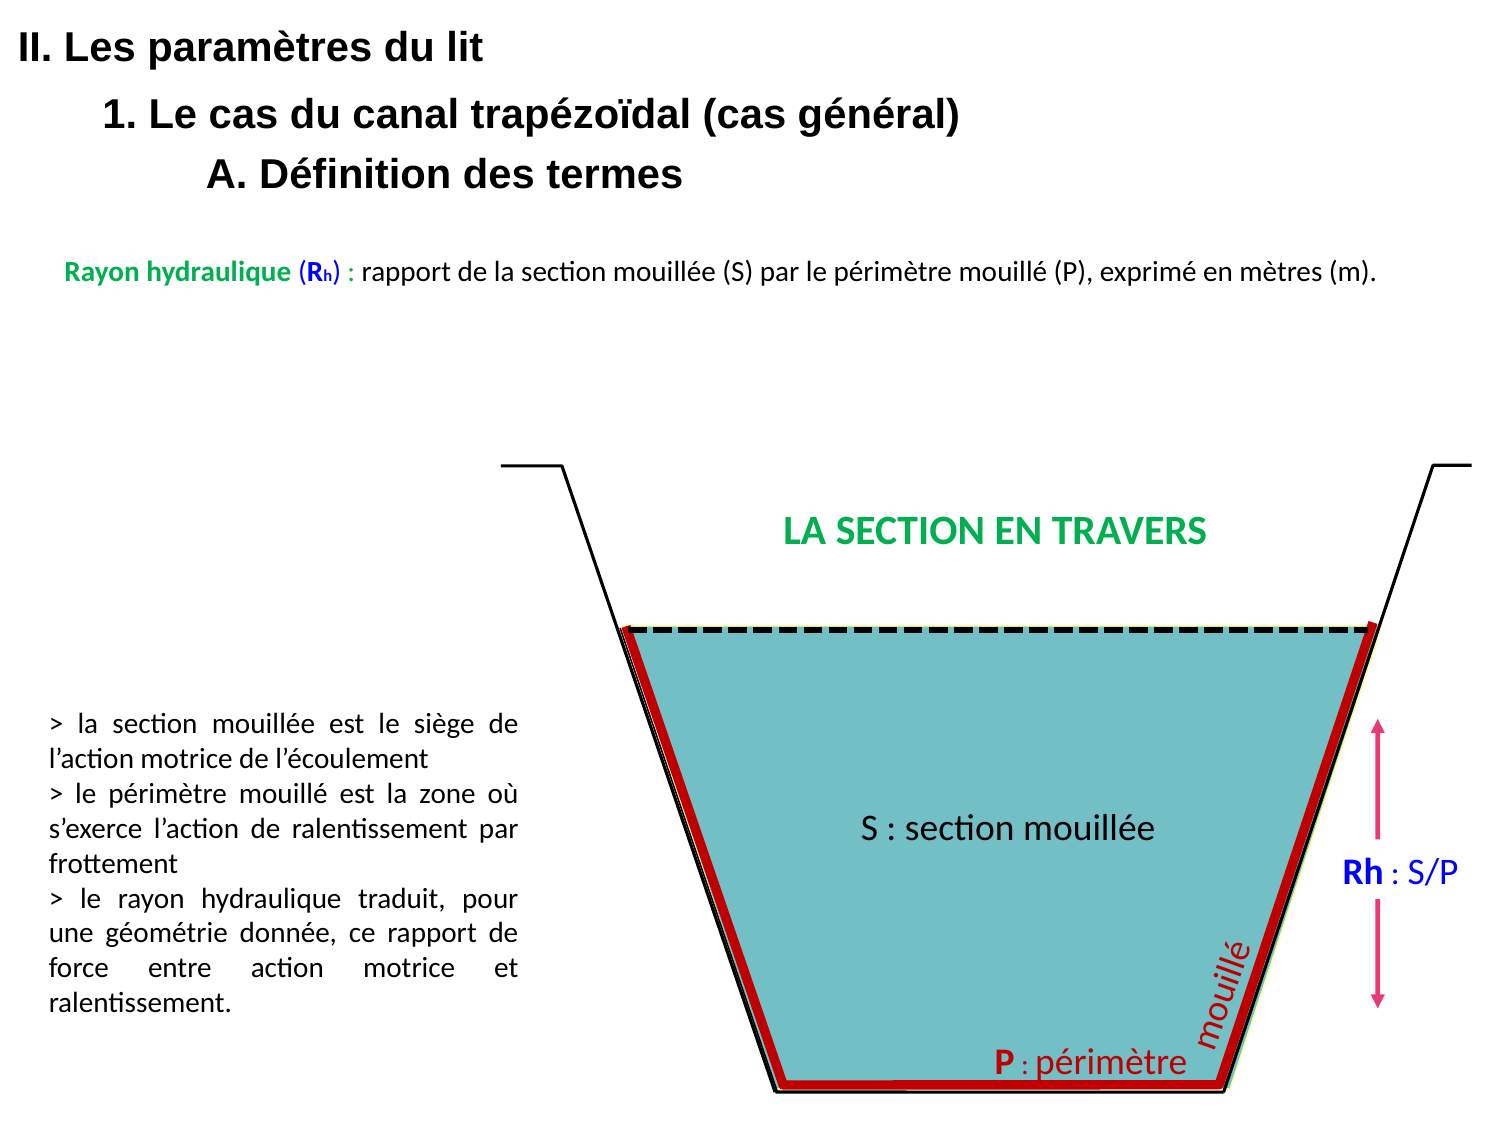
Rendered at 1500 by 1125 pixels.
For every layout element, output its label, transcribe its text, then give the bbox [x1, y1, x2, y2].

text_box A. Définition des termes [134, 147, 703, 205]
text_box > la section mouillée est le siège de l’action motrice de l’écoulement > le périmètre mouillé est la zone où s’exerce l’action de ralentissement par frottement > le rayon hydraulique traduit, pour une géométrie donnée, ce rapport de force entre action motrice et ralentissement. [33, 696, 495, 1027]
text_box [500, 465, 1472, 1093]
text_box Rayon hydraulique (Rh) : rapport de la section mouillée (S) par le périmètre mouillé (P), exprimé en mètres (m). [49, 244, 1433, 295]
text_box 1. Le cas du canal trapézoïdal (cas général) [31, 86, 1194, 145]
text_box II. Les paramètres du lit [0, 19, 1310, 78]
